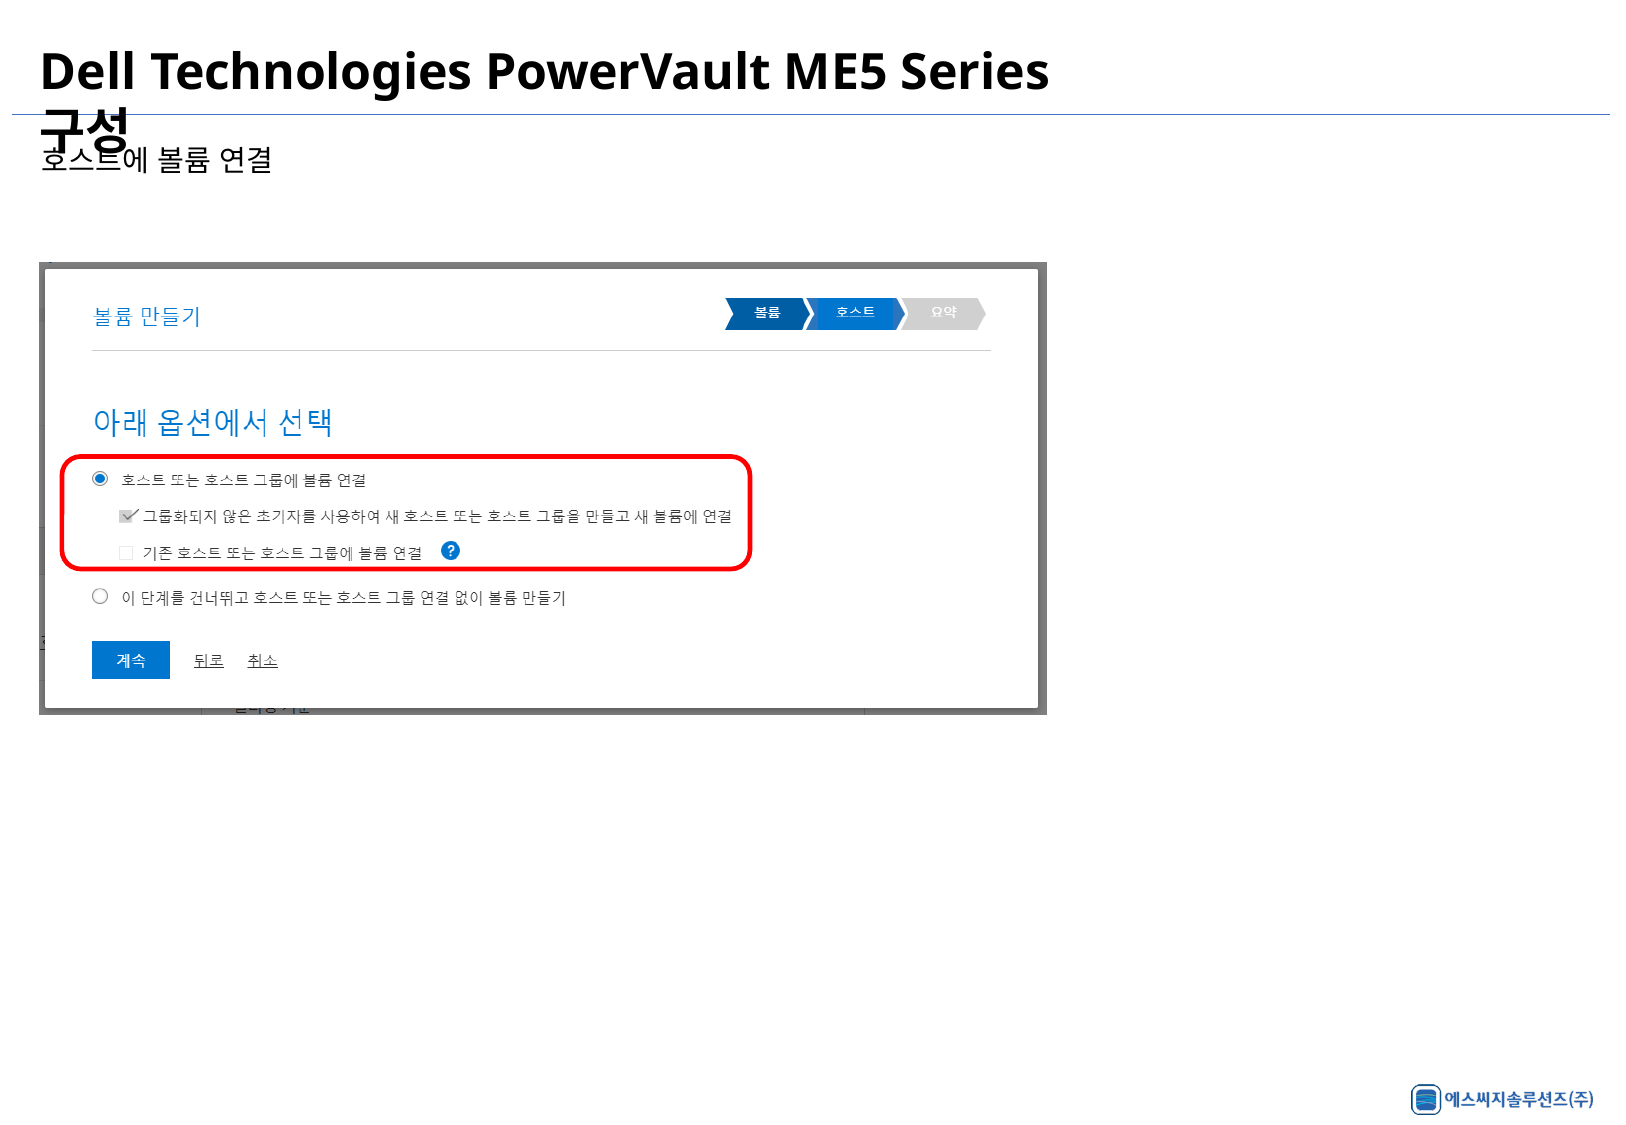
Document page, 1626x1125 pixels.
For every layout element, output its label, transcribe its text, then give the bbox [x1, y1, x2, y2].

text_box 호스트에 볼륨 연결 [39, 140, 1538, 178]
picture [39, 262, 1048, 715]
title Dell Technologies PowerVault ME5 Series 구성 [39, 39, 1146, 100]
picture [1411, 1084, 1593, 1115]
